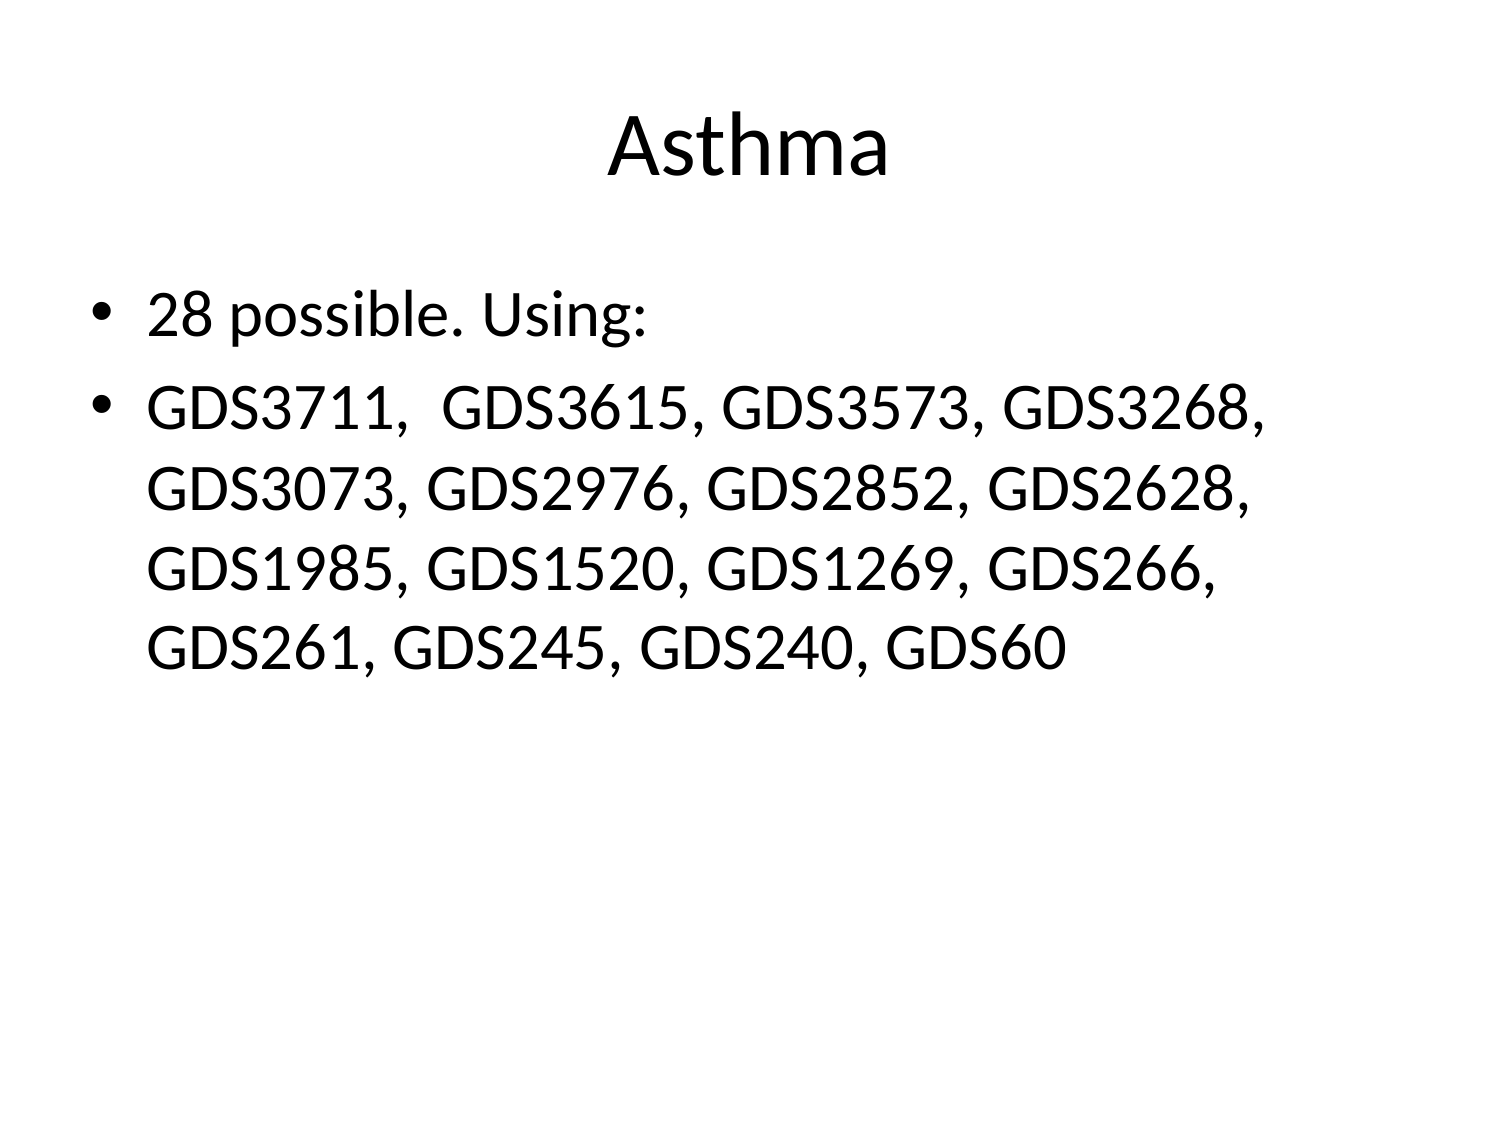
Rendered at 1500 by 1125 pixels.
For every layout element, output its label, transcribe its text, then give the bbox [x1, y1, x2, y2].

list 28 possible. Using: GDS3711, GDS3615, GDS3573, GDS3268, GDS3073, GDS2976, GDS2852, GDS2628, GDS1985, GDS1520, GDS1269, GDS266, GDS261, GDS245, GDS240, GDS60 [75, 262, 1425, 1005]
title Asthma [75, 45, 1425, 233]
